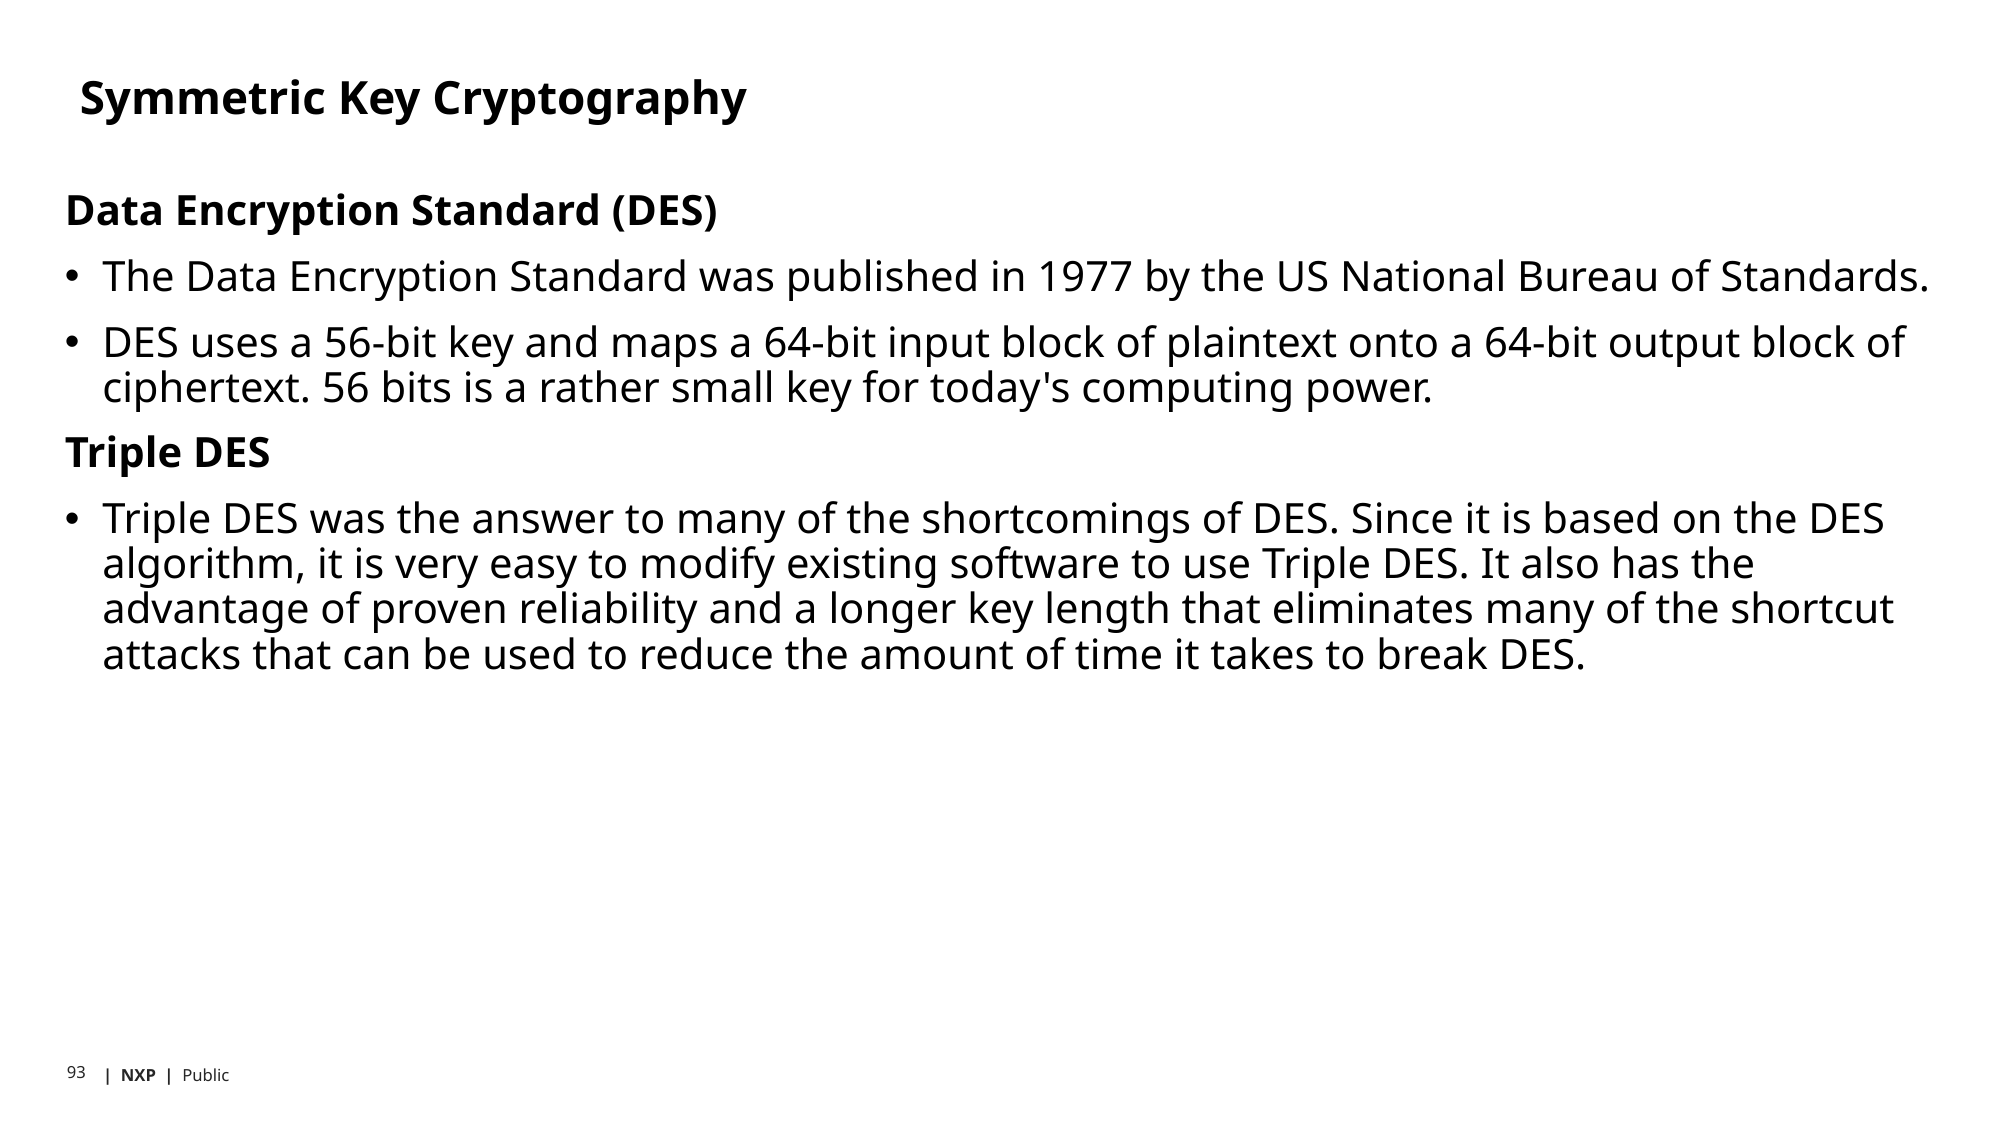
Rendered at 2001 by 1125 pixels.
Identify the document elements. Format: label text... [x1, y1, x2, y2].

title Symmetric Key Cryptography [64, 67, 1940, 176]
list Data Encryption Standard (DES) The Data Encryption Standard was published in 1977 by the US National Bureau of Standards. DES uses a 56-bit key and maps a 64-bit input block of plaintext onto a 64-bit output block of ciphertext. 56 bits is a rather small key for today's computing power. Triple DES Triple DES was the answer to many of the shortcomings of DES. Since it is based on the DES algorithm, it is very easy to modify existing software to use Triple DES. It also has the advantage of proven reliability and a longer key length that eliminates many of the shortcut attacks that can be used to reduce the amount of time it takes to break DES. [64, 189, 1940, 955]
